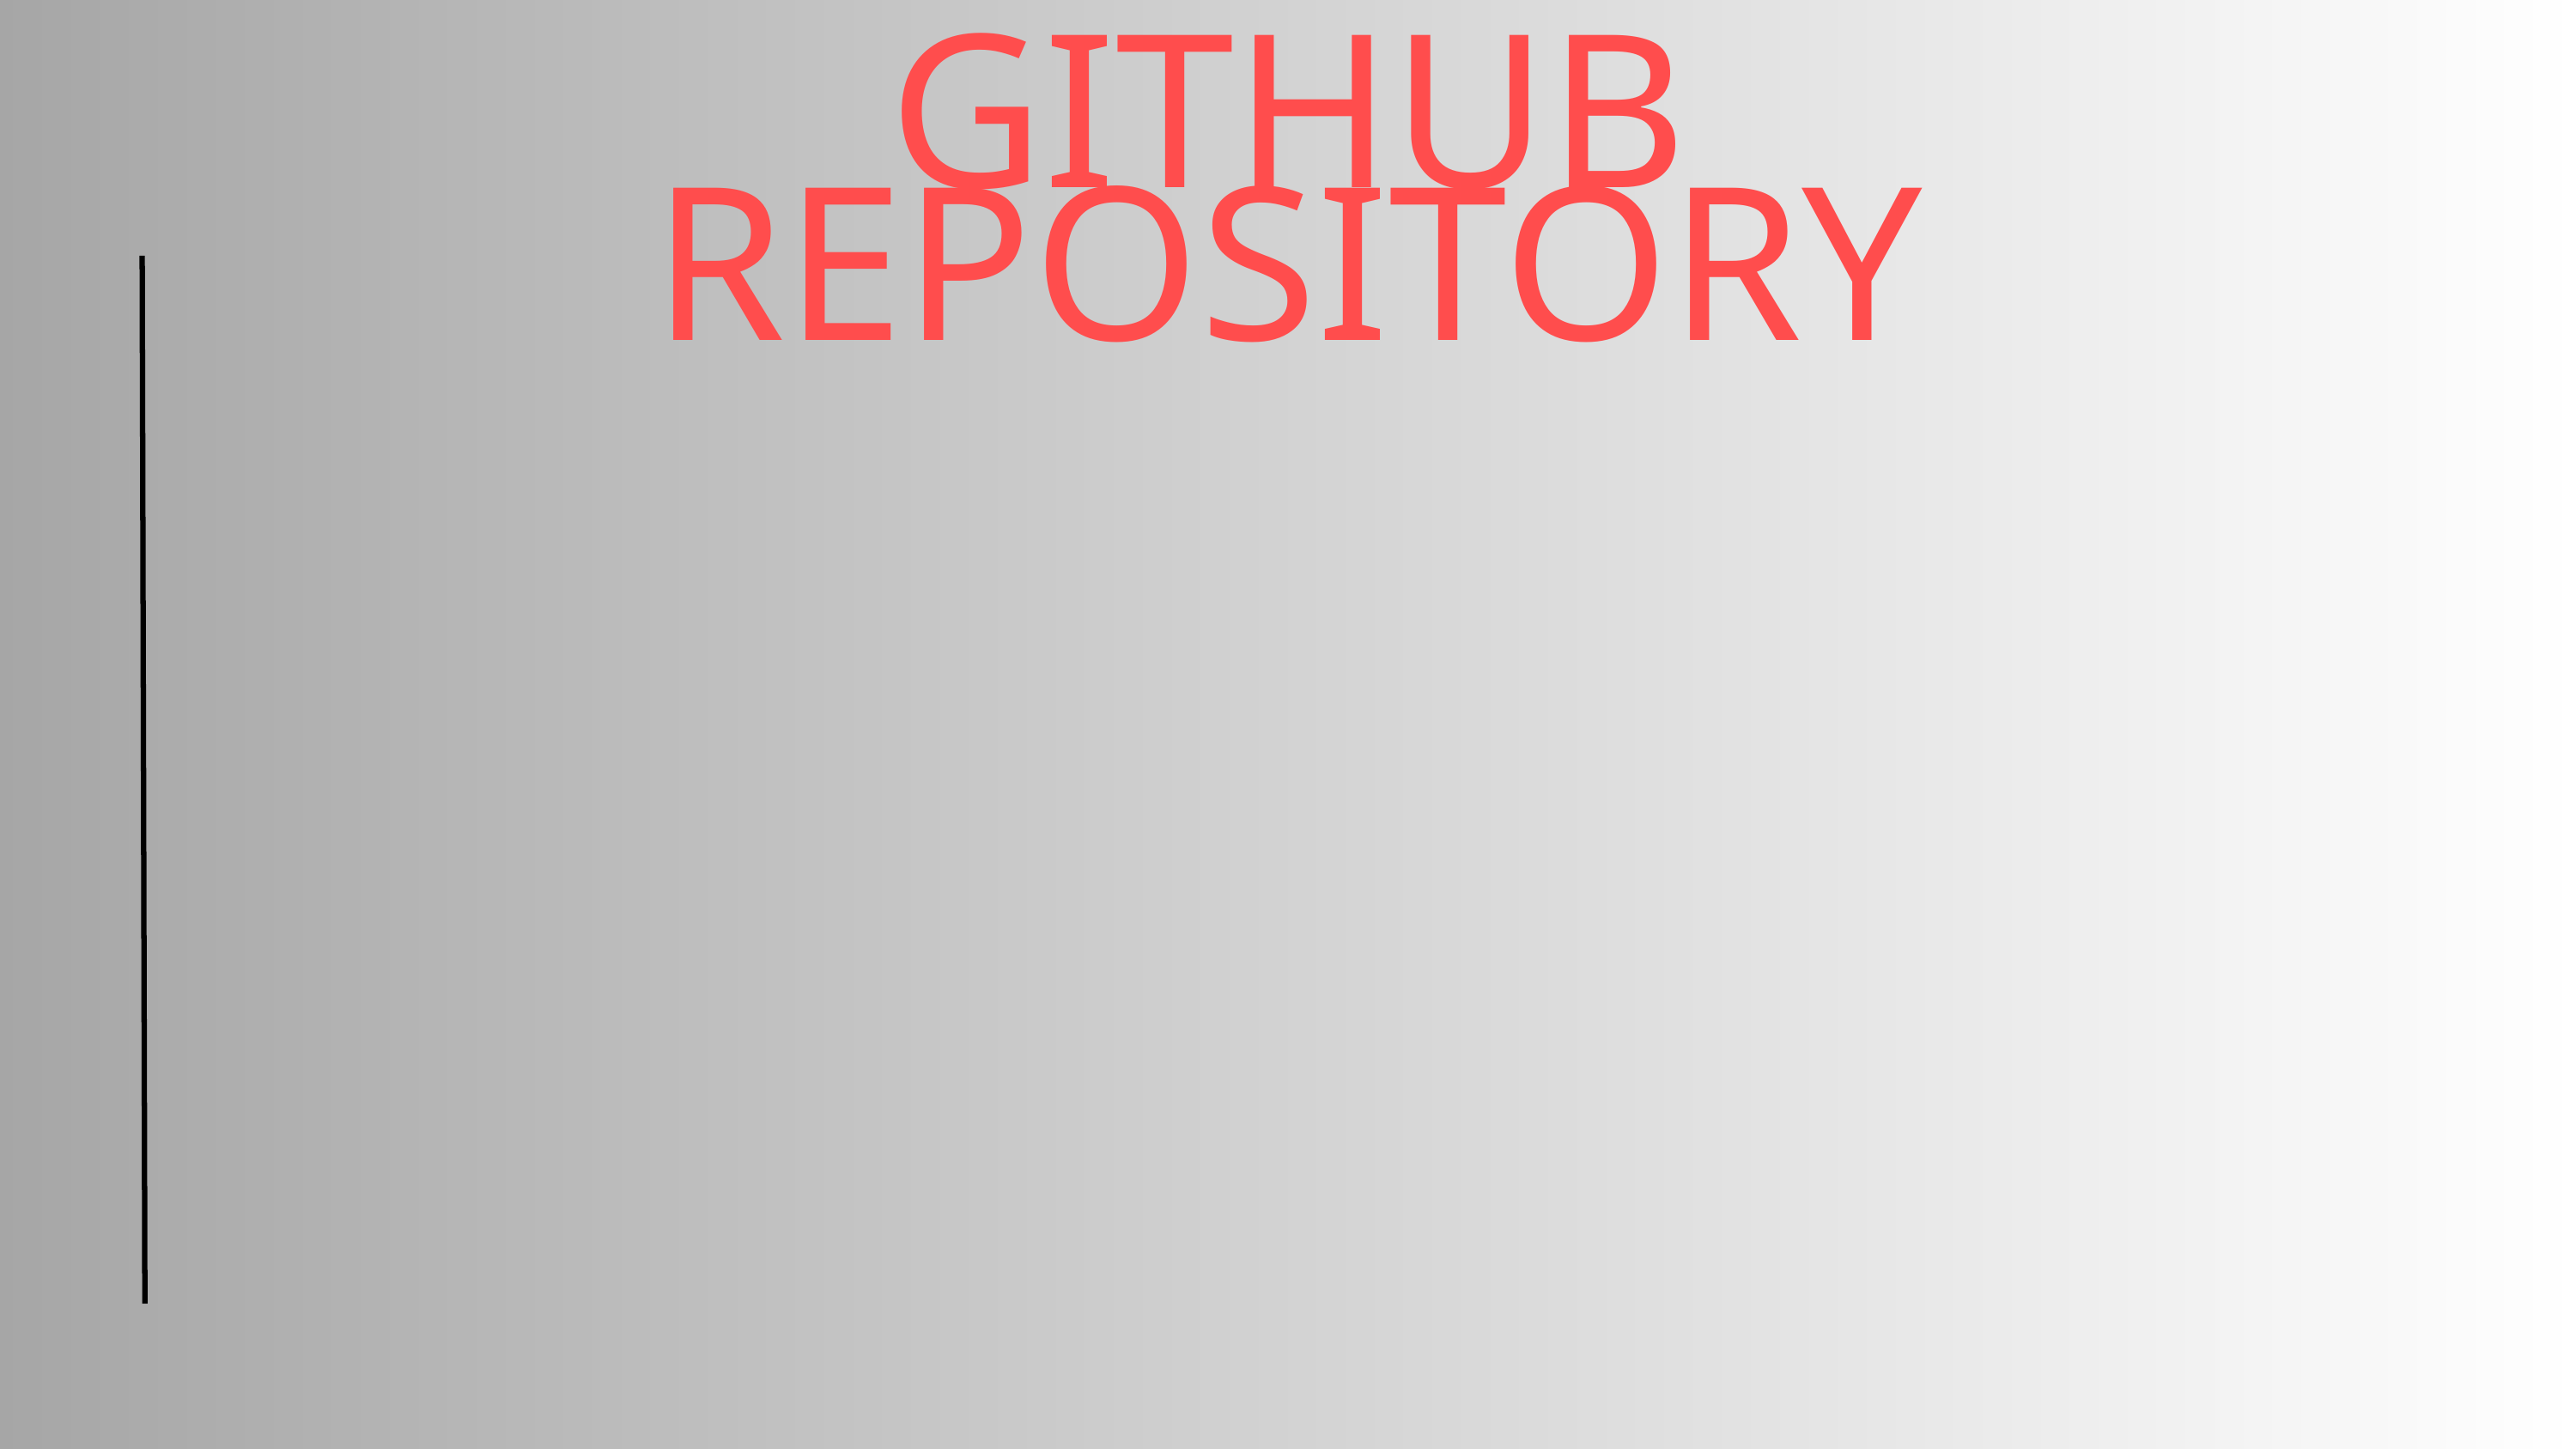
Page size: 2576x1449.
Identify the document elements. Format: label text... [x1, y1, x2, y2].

text_box GITHUB REPOSITORY [299, 76, 2277, 384]
